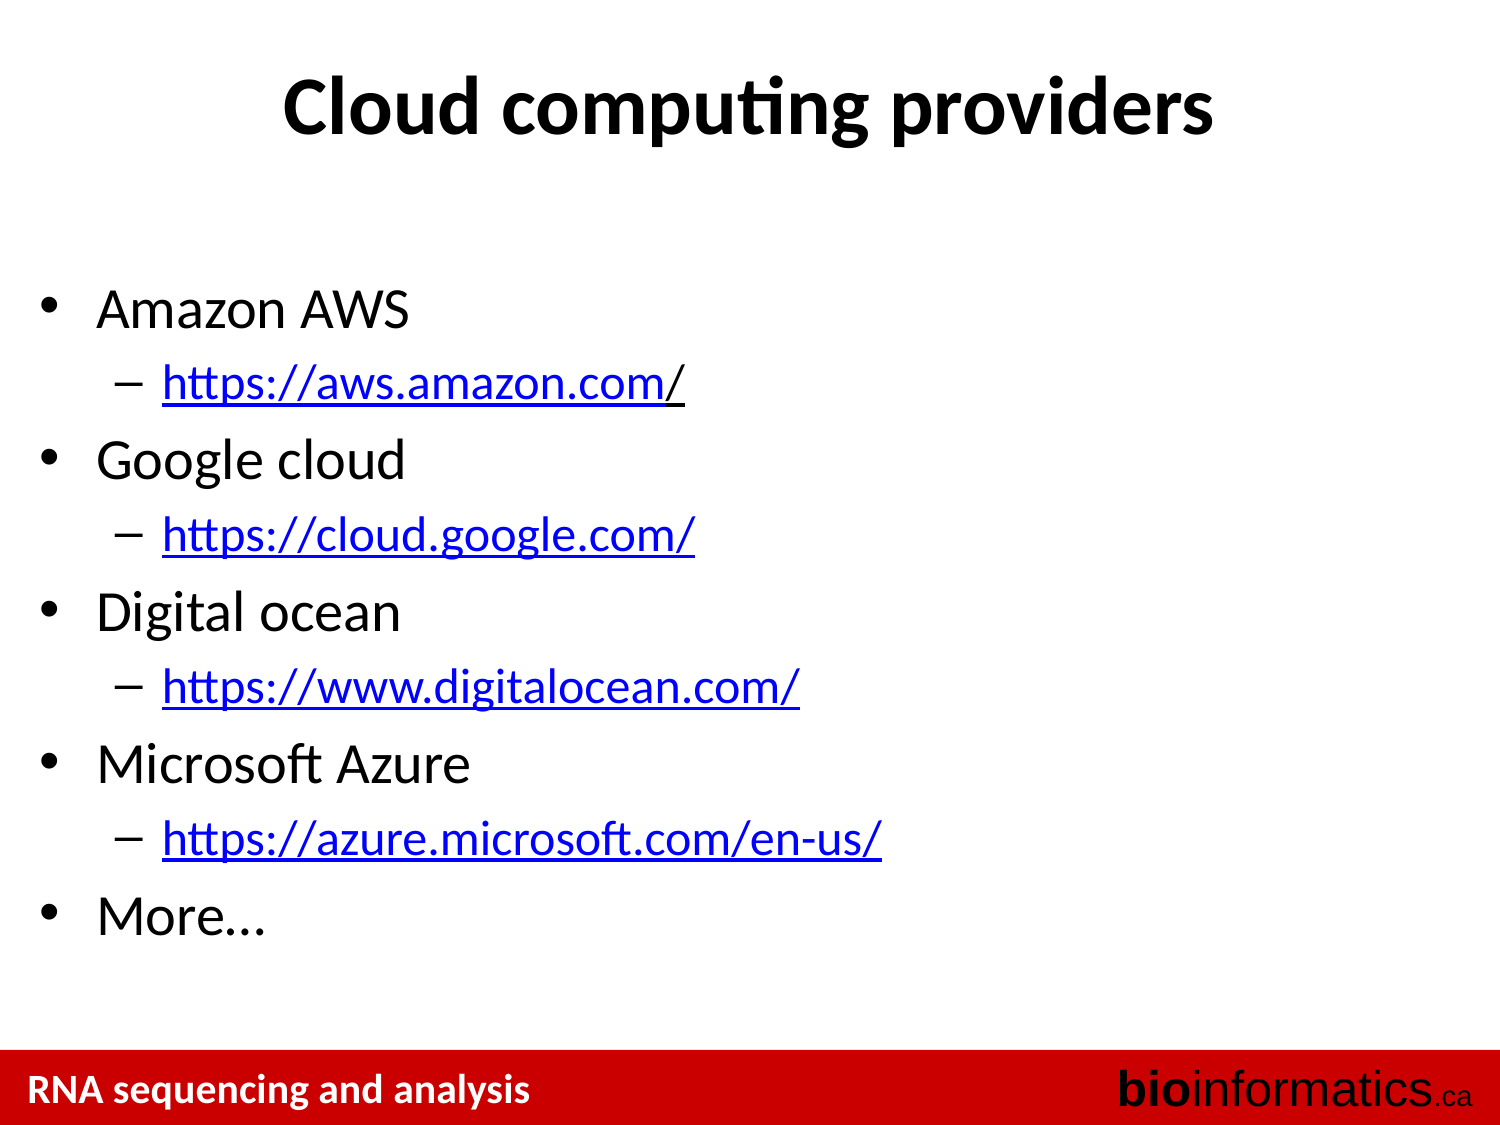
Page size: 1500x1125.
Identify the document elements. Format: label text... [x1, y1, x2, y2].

list Amazon AWS https://aws.amazon.com/ Google cloud https://cloud.google.com/ Digital ocean https://www.digitalocean.com/ Microsoft Azure https://azure.microsoft.com/en-us/ More… [24, 262, 1475, 1038]
title Cloud computing providers [24, 7, 1475, 195]
